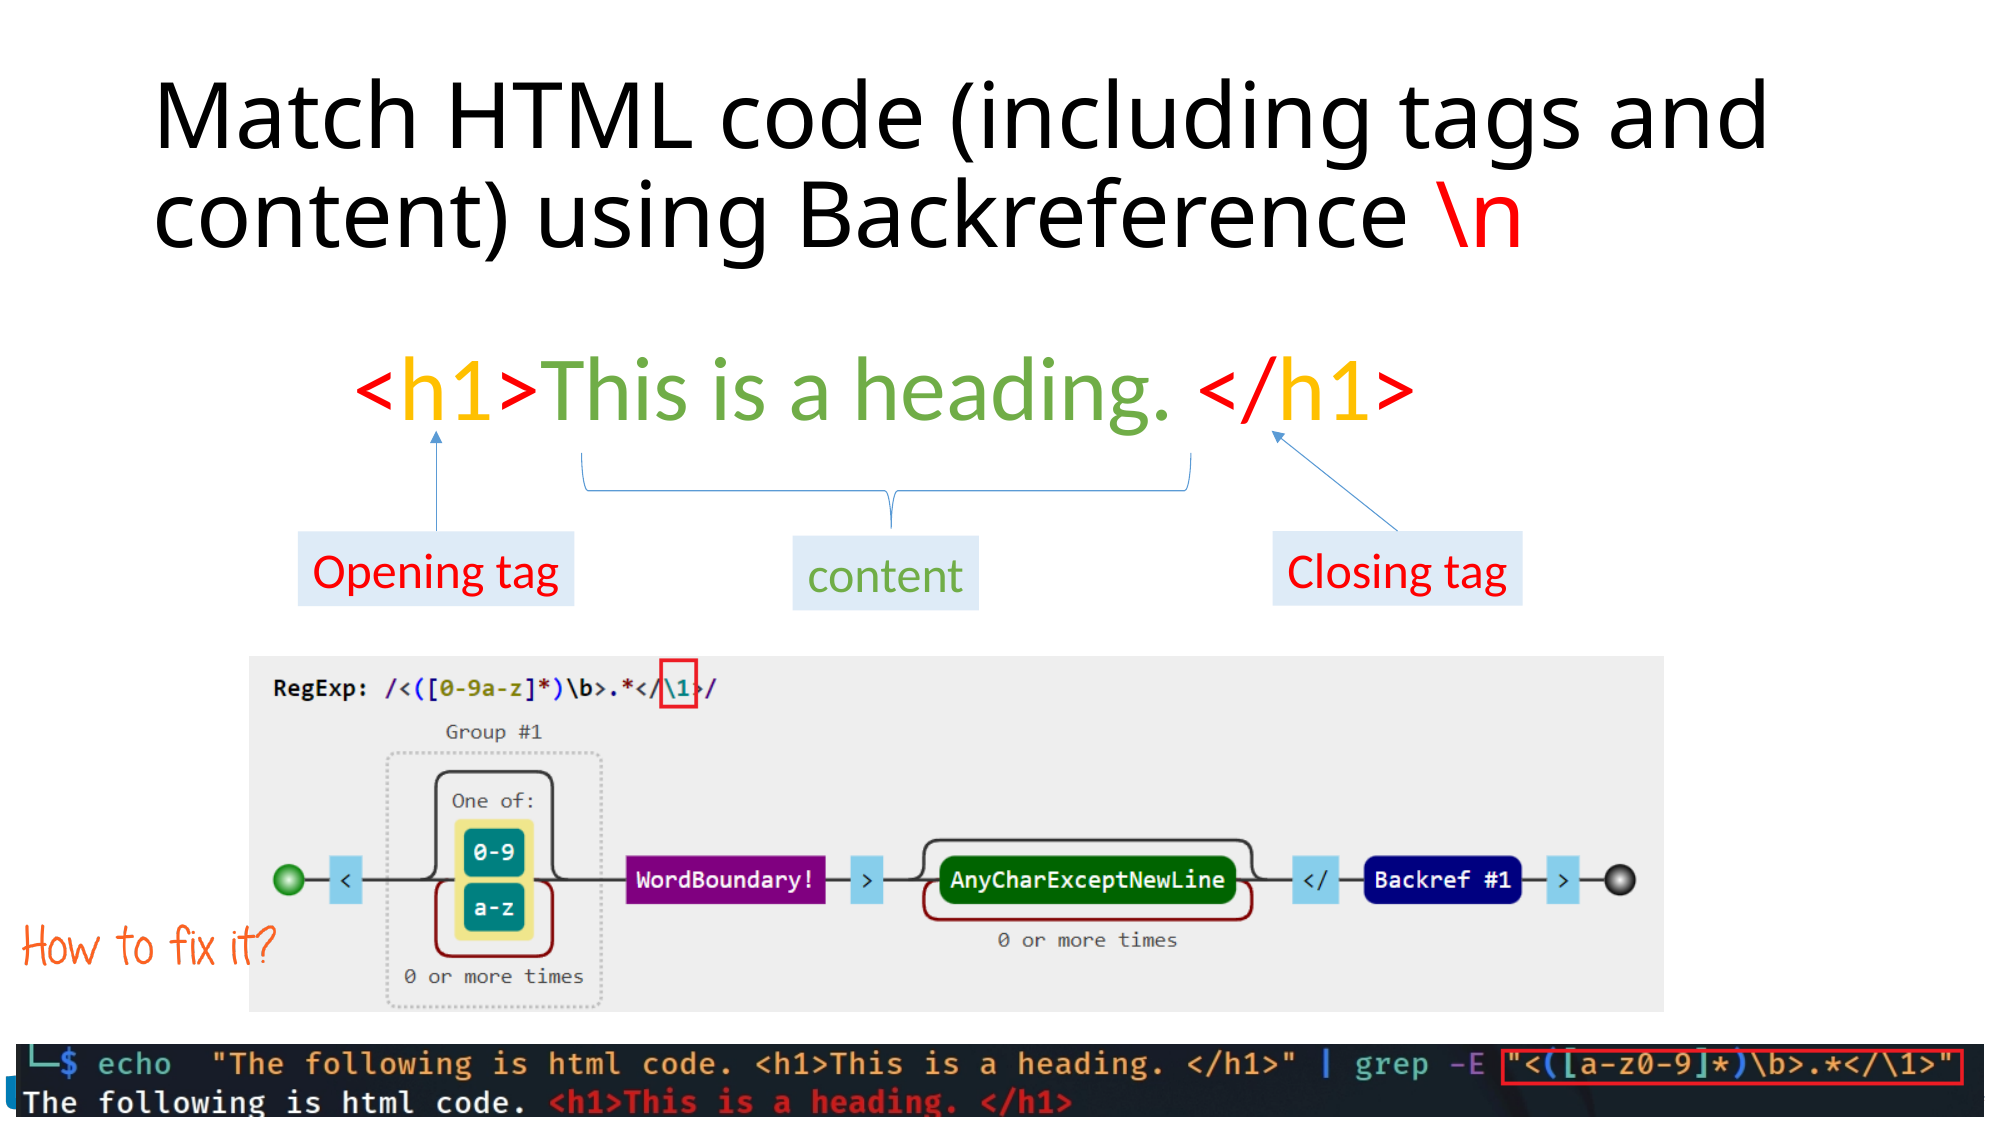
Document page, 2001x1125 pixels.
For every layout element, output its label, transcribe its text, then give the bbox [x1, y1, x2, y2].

text_box content [792, 535, 979, 611]
picture [22, 656, 1664, 1012]
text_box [1271, 430, 1398, 531]
text_box [581, 452, 1192, 529]
text_box Opening tag [297, 531, 575, 607]
title Match HTML code (including tags and content) using Backreference \n [137, 59, 1863, 278]
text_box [286, 932, 428, 996]
text_box <h1>This is a heading. </h1> [338, 321, 1433, 446]
picture [0, 1031, 1986, 1125]
text_box Closing tag [1272, 531, 1523, 606]
